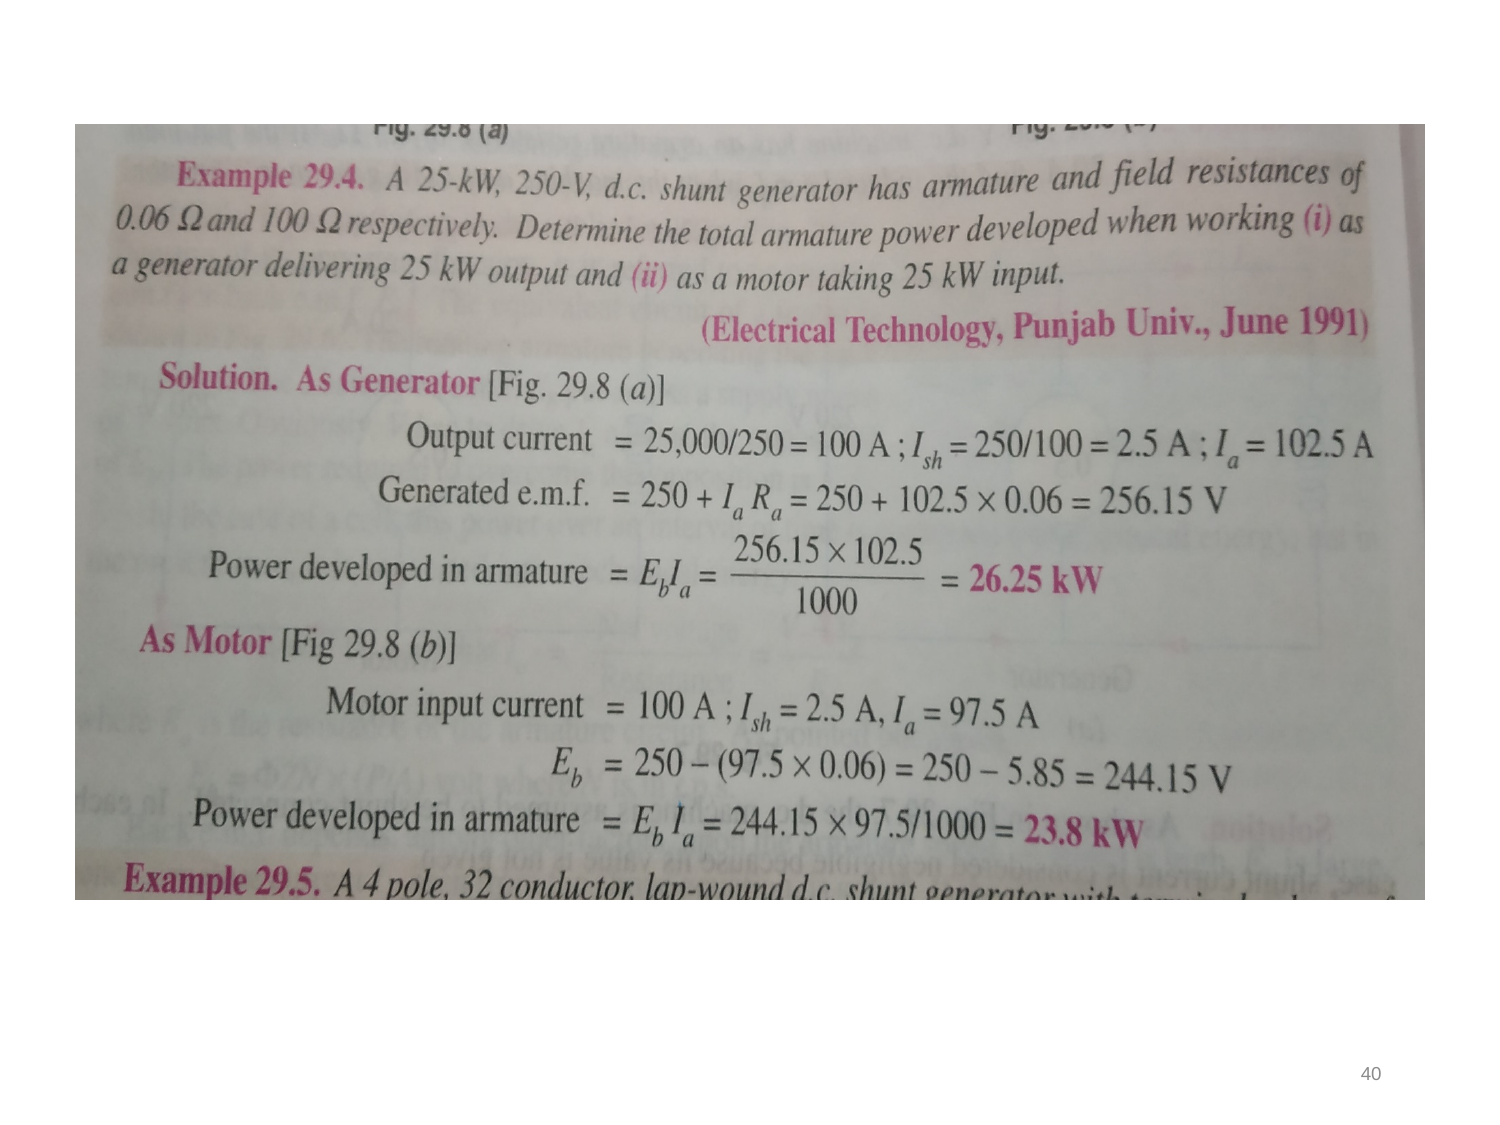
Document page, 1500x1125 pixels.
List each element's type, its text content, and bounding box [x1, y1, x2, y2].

picture [74, 124, 1425, 900]
slide_number 40 [1059, 1042, 1397, 1103]
